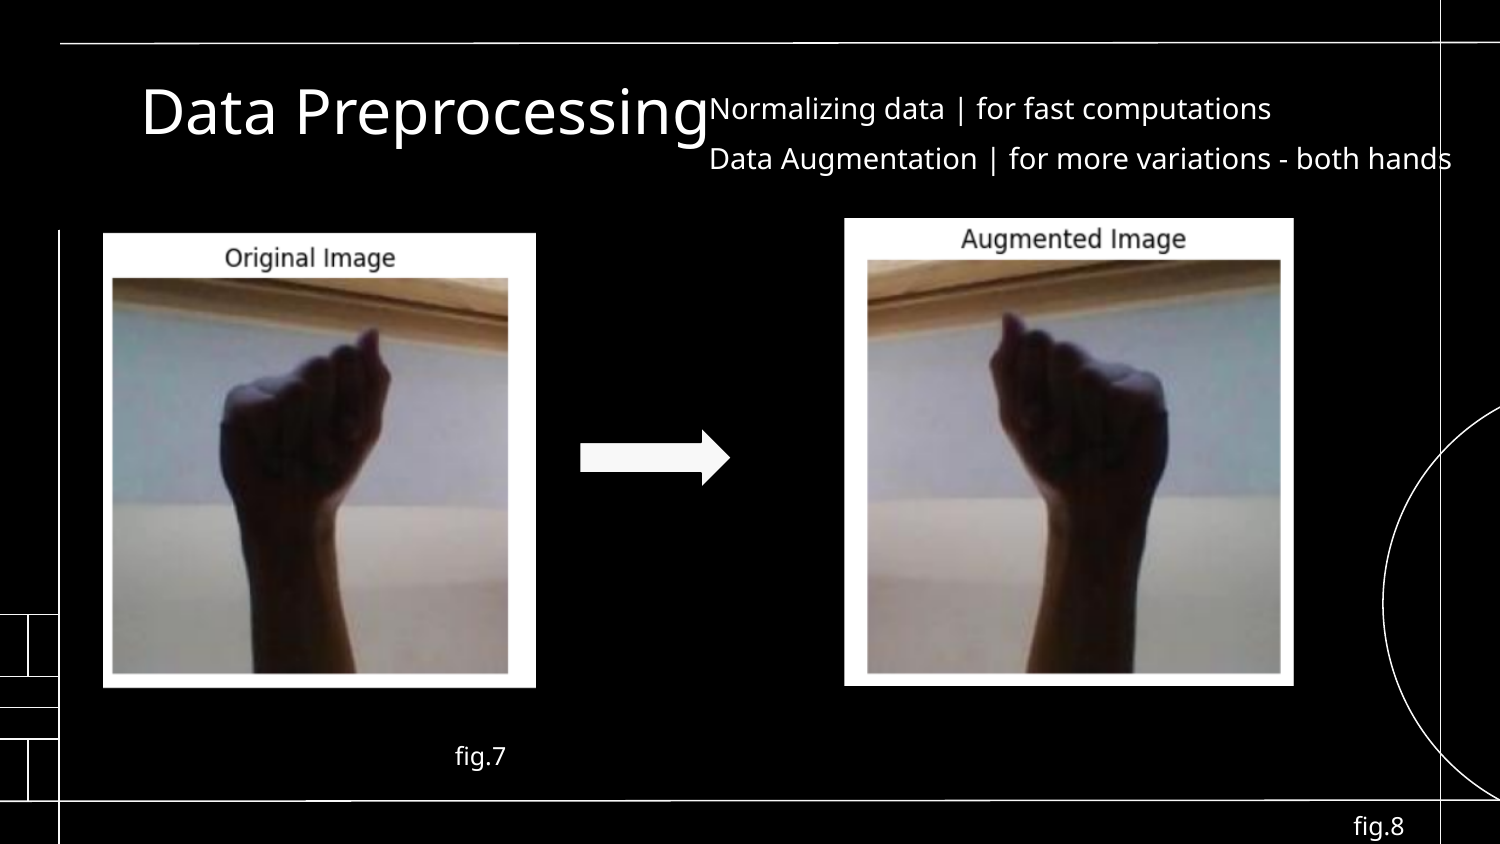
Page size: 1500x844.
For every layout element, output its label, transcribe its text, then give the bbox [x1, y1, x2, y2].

text_box fig.7 [439, 725, 536, 786]
text_box Data Preprocessing [124, 57, 951, 140]
picture [102, 232, 536, 689]
text_box Normalizing data | for fast computations Data Augmentation | for more variations - both hands [693, 75, 1500, 266]
text_box fig.8 [1338, 795, 1435, 844]
picture [844, 218, 1295, 689]
text_box [579, 427, 732, 489]
